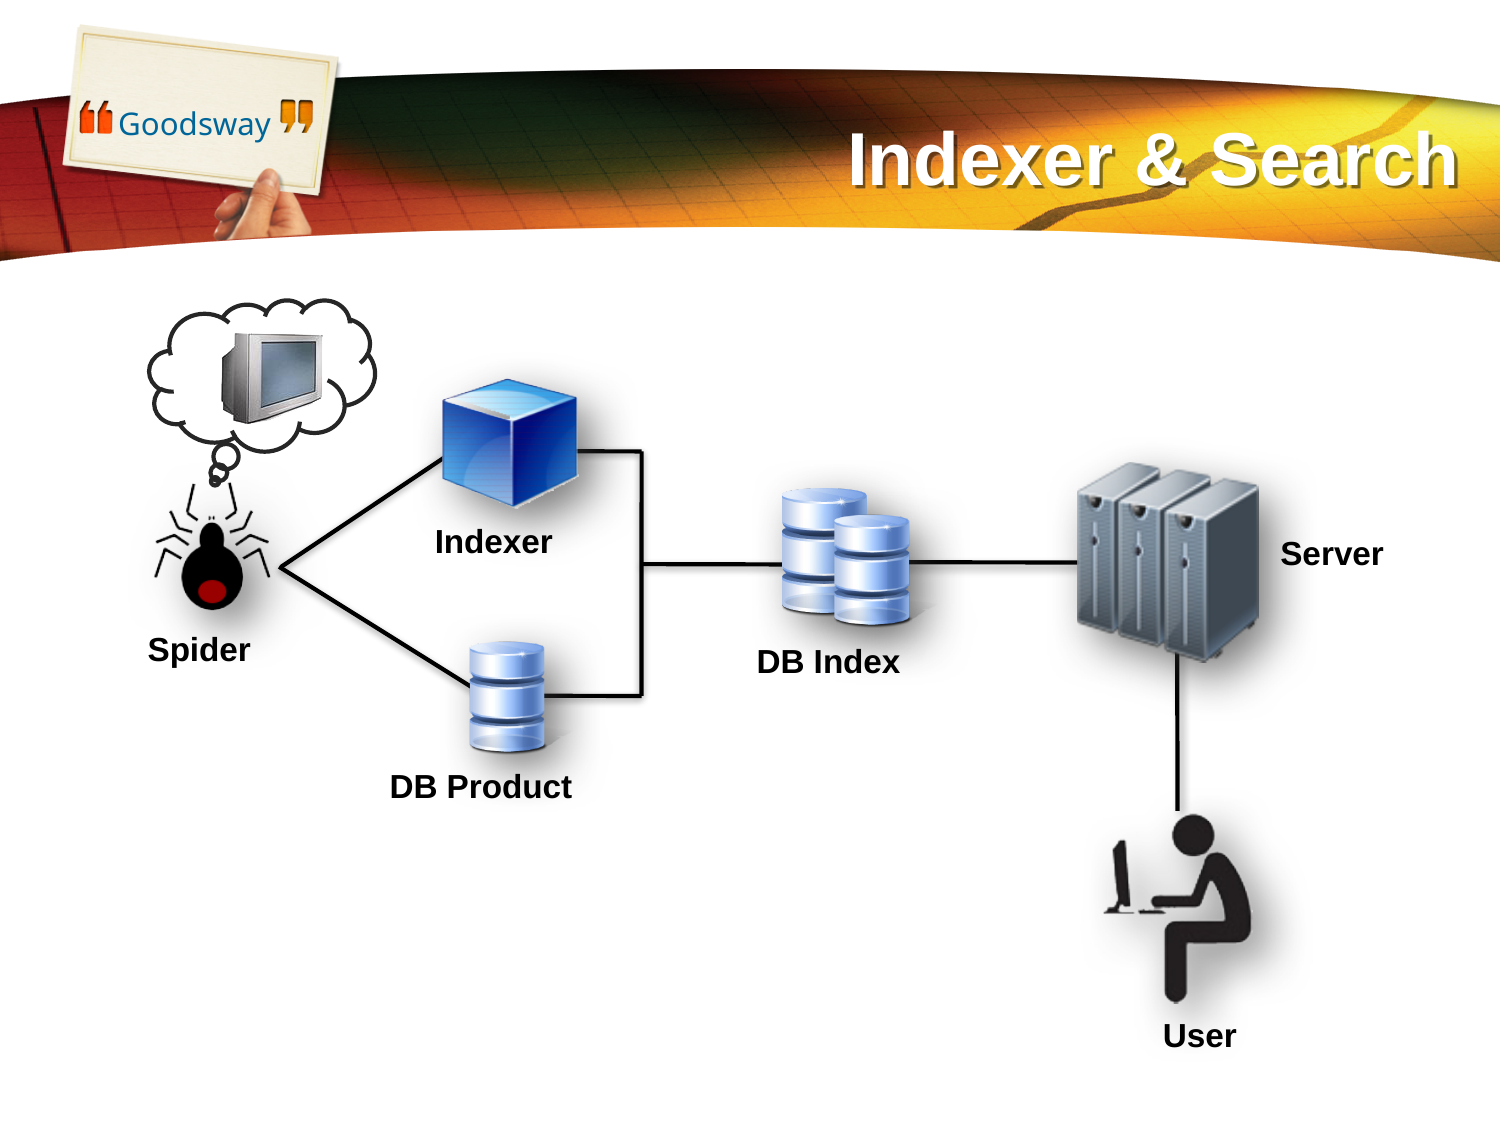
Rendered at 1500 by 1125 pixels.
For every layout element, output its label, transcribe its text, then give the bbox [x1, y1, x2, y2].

picture [0, 24, 1500, 271]
text_box Goodsway [103, 96, 287, 149]
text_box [148, 299, 1401, 1063]
title Indexer & Search [337, 115, 1476, 196]
